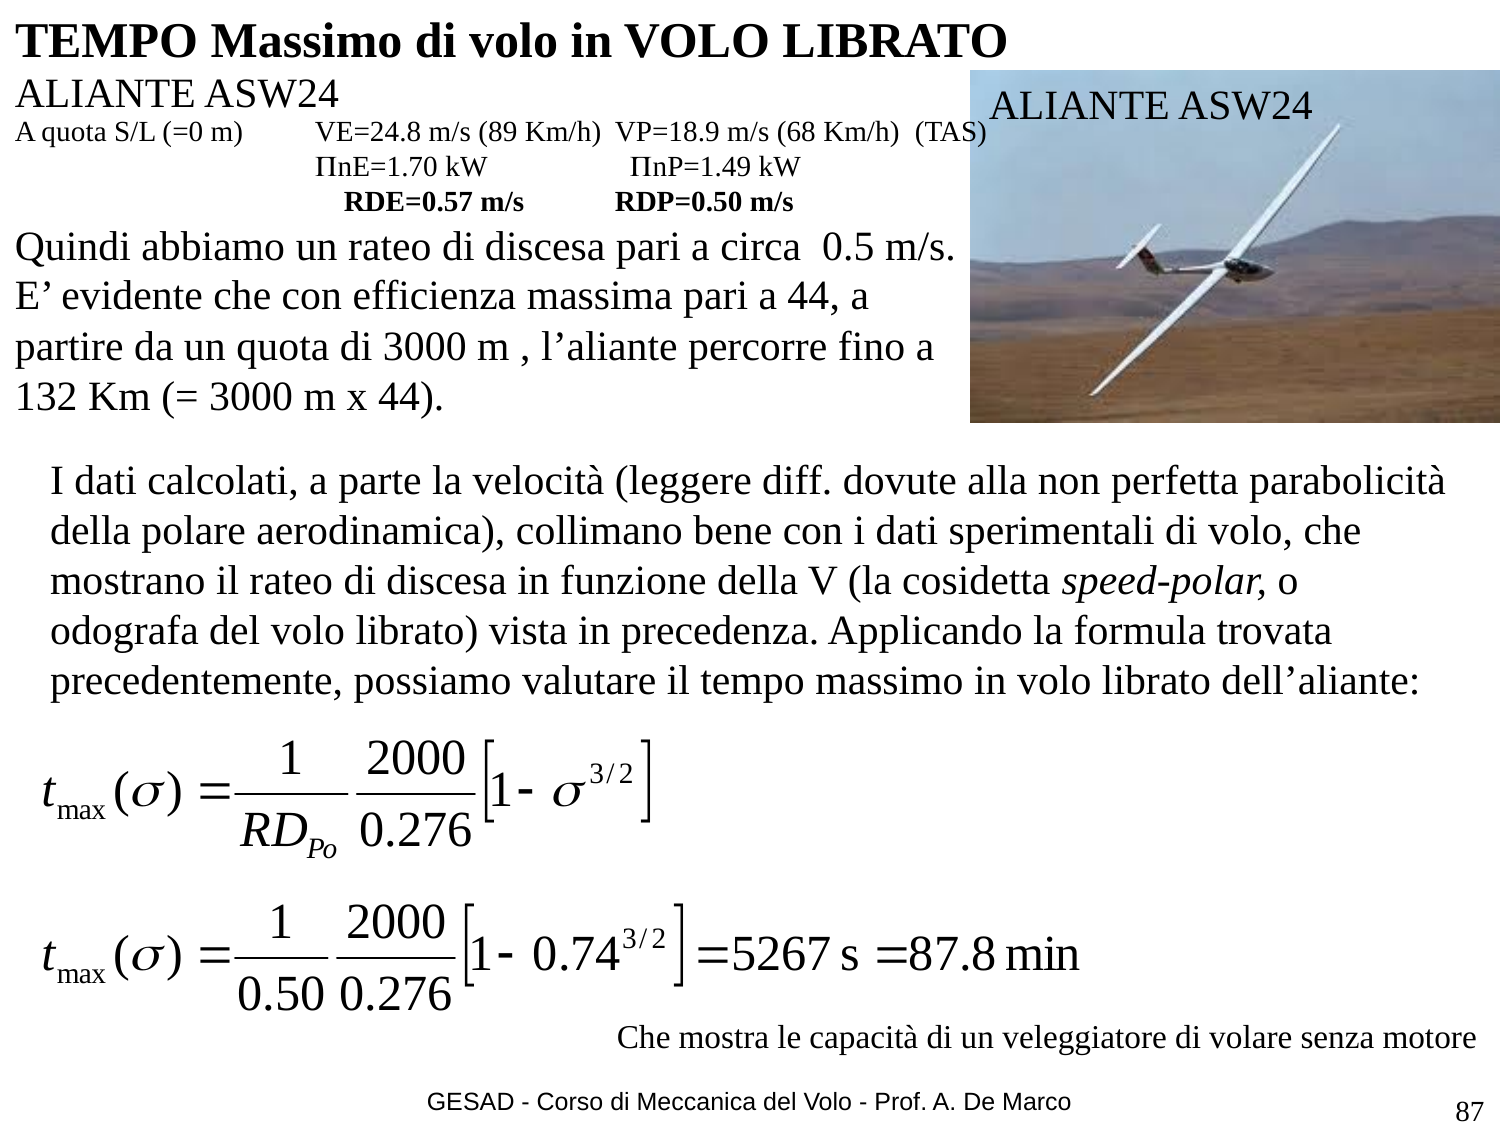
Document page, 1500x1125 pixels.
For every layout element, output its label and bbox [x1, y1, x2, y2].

text_box [0, 58, 1008, 426]
slide_number [1200, 1084, 1500, 1125]
picture [969, 70, 1500, 423]
footer [300, 1077, 1200, 1125]
text_box [34, 890, 1494, 1063]
text_box [34, 726, 657, 870]
title [0, 1, 1301, 70]
text_box [35, 445, 1465, 711]
